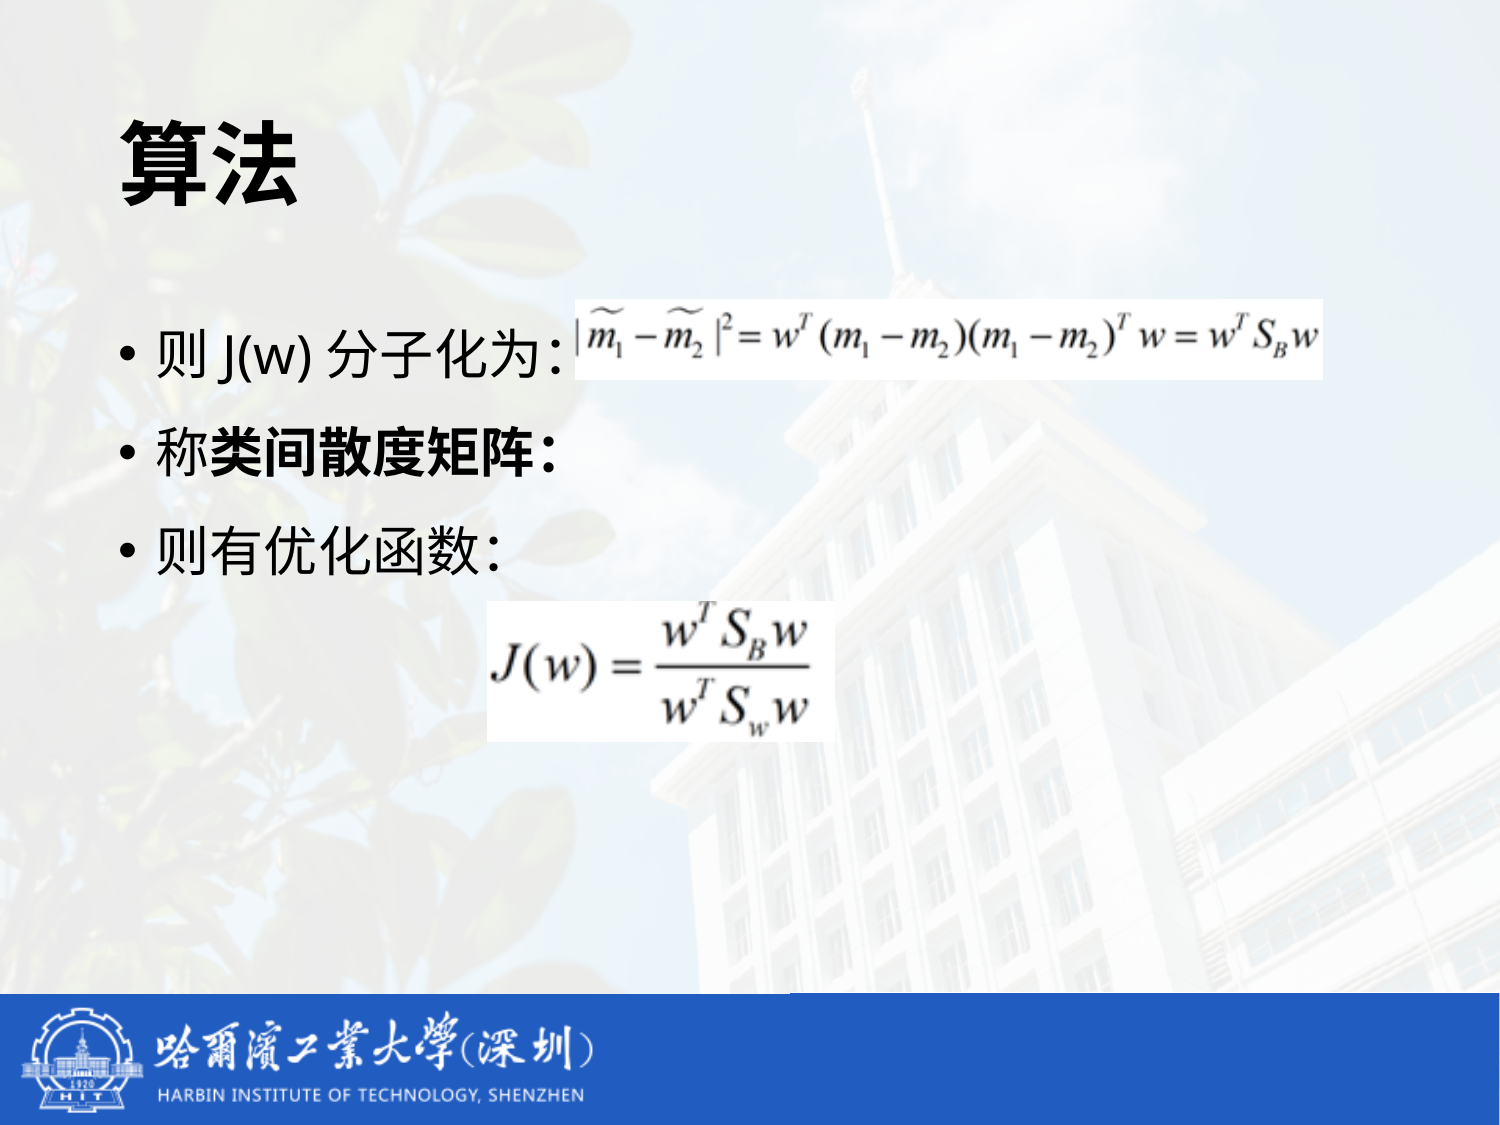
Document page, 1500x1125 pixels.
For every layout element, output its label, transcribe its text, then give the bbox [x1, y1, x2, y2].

picture [487, 601, 835, 742]
picture [574, 299, 1323, 380]
picture [0, 992, 1500, 1125]
title 算法 [103, 59, 1397, 278]
